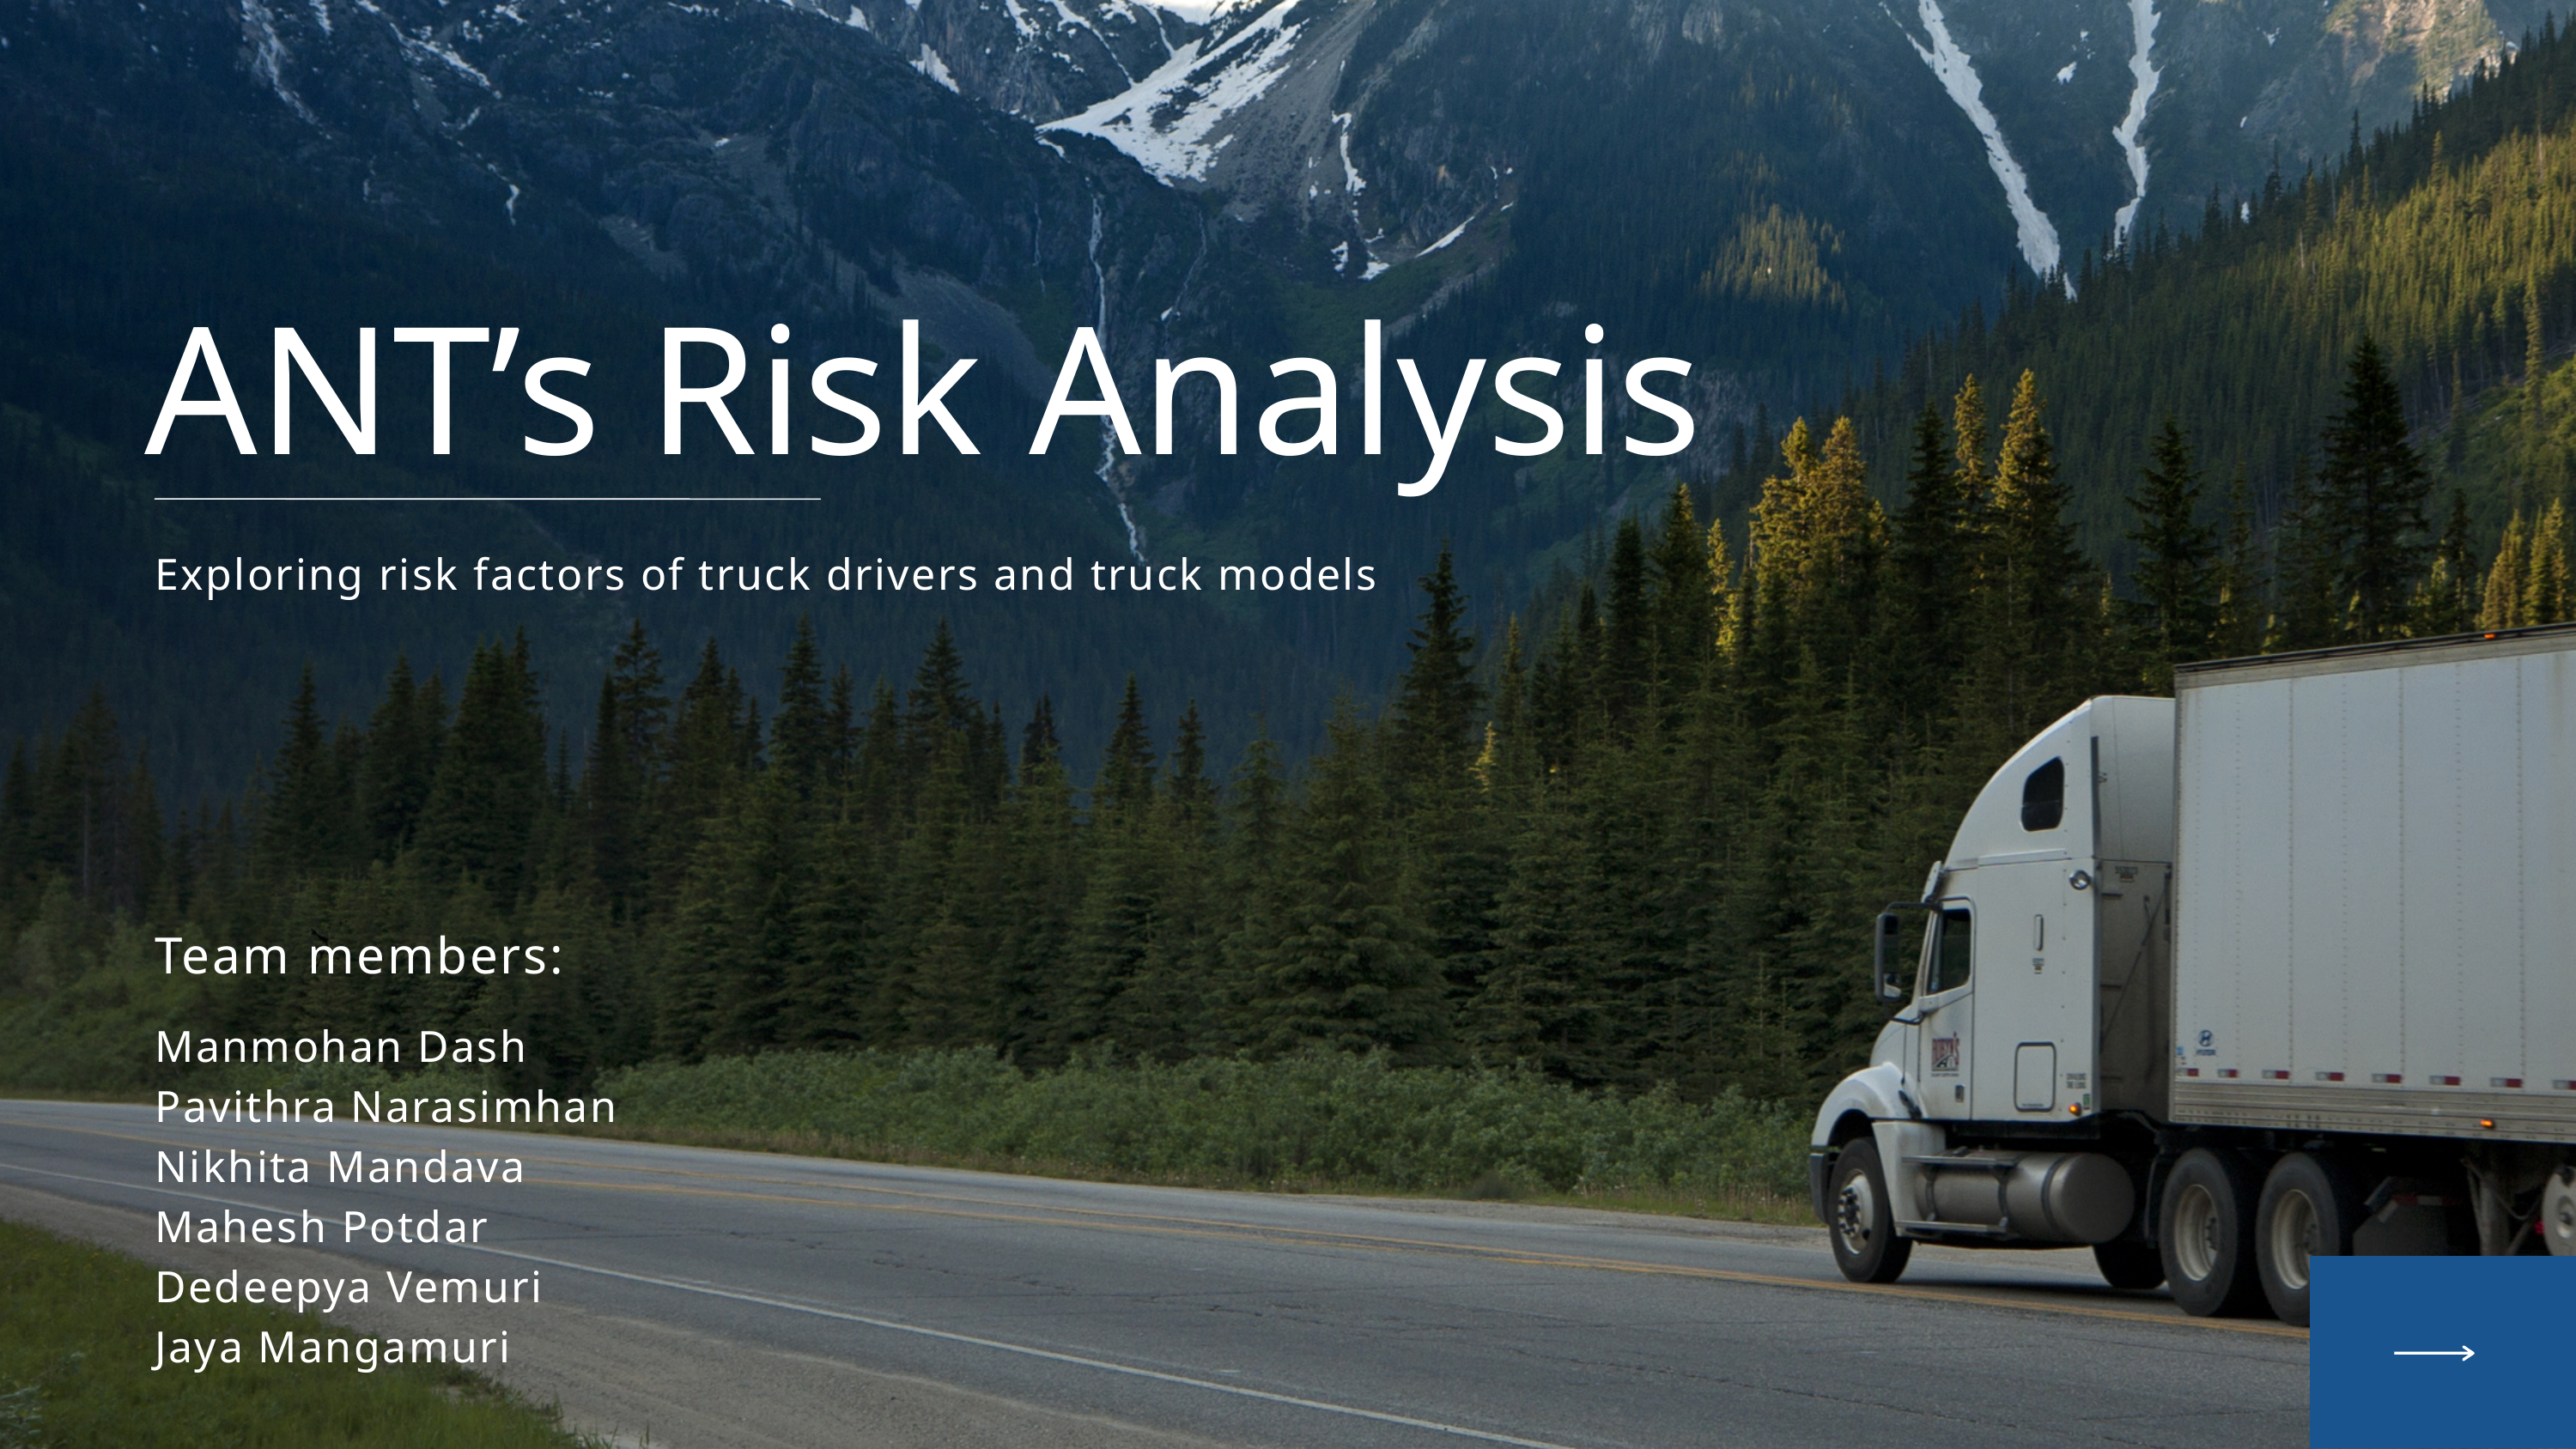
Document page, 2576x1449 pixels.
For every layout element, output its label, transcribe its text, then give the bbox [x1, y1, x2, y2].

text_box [2309, 1255, 2576, 1449]
text_box Manmohan Dash Pavithra Narasimhan Nikhita Mandava Mahesh Potdar Dedeepya Vemuri Jaya Mangamuri [155, 1010, 1723, 1432]
text_box [0, 0, 2576, 1449]
text_box Exploring risk factors of truck drivers and truck models [155, 538, 1723, 599]
text_box Team members: [155, 913, 1723, 985]
text_box ANT’s Risk Analysis [144, 276, 1975, 490]
